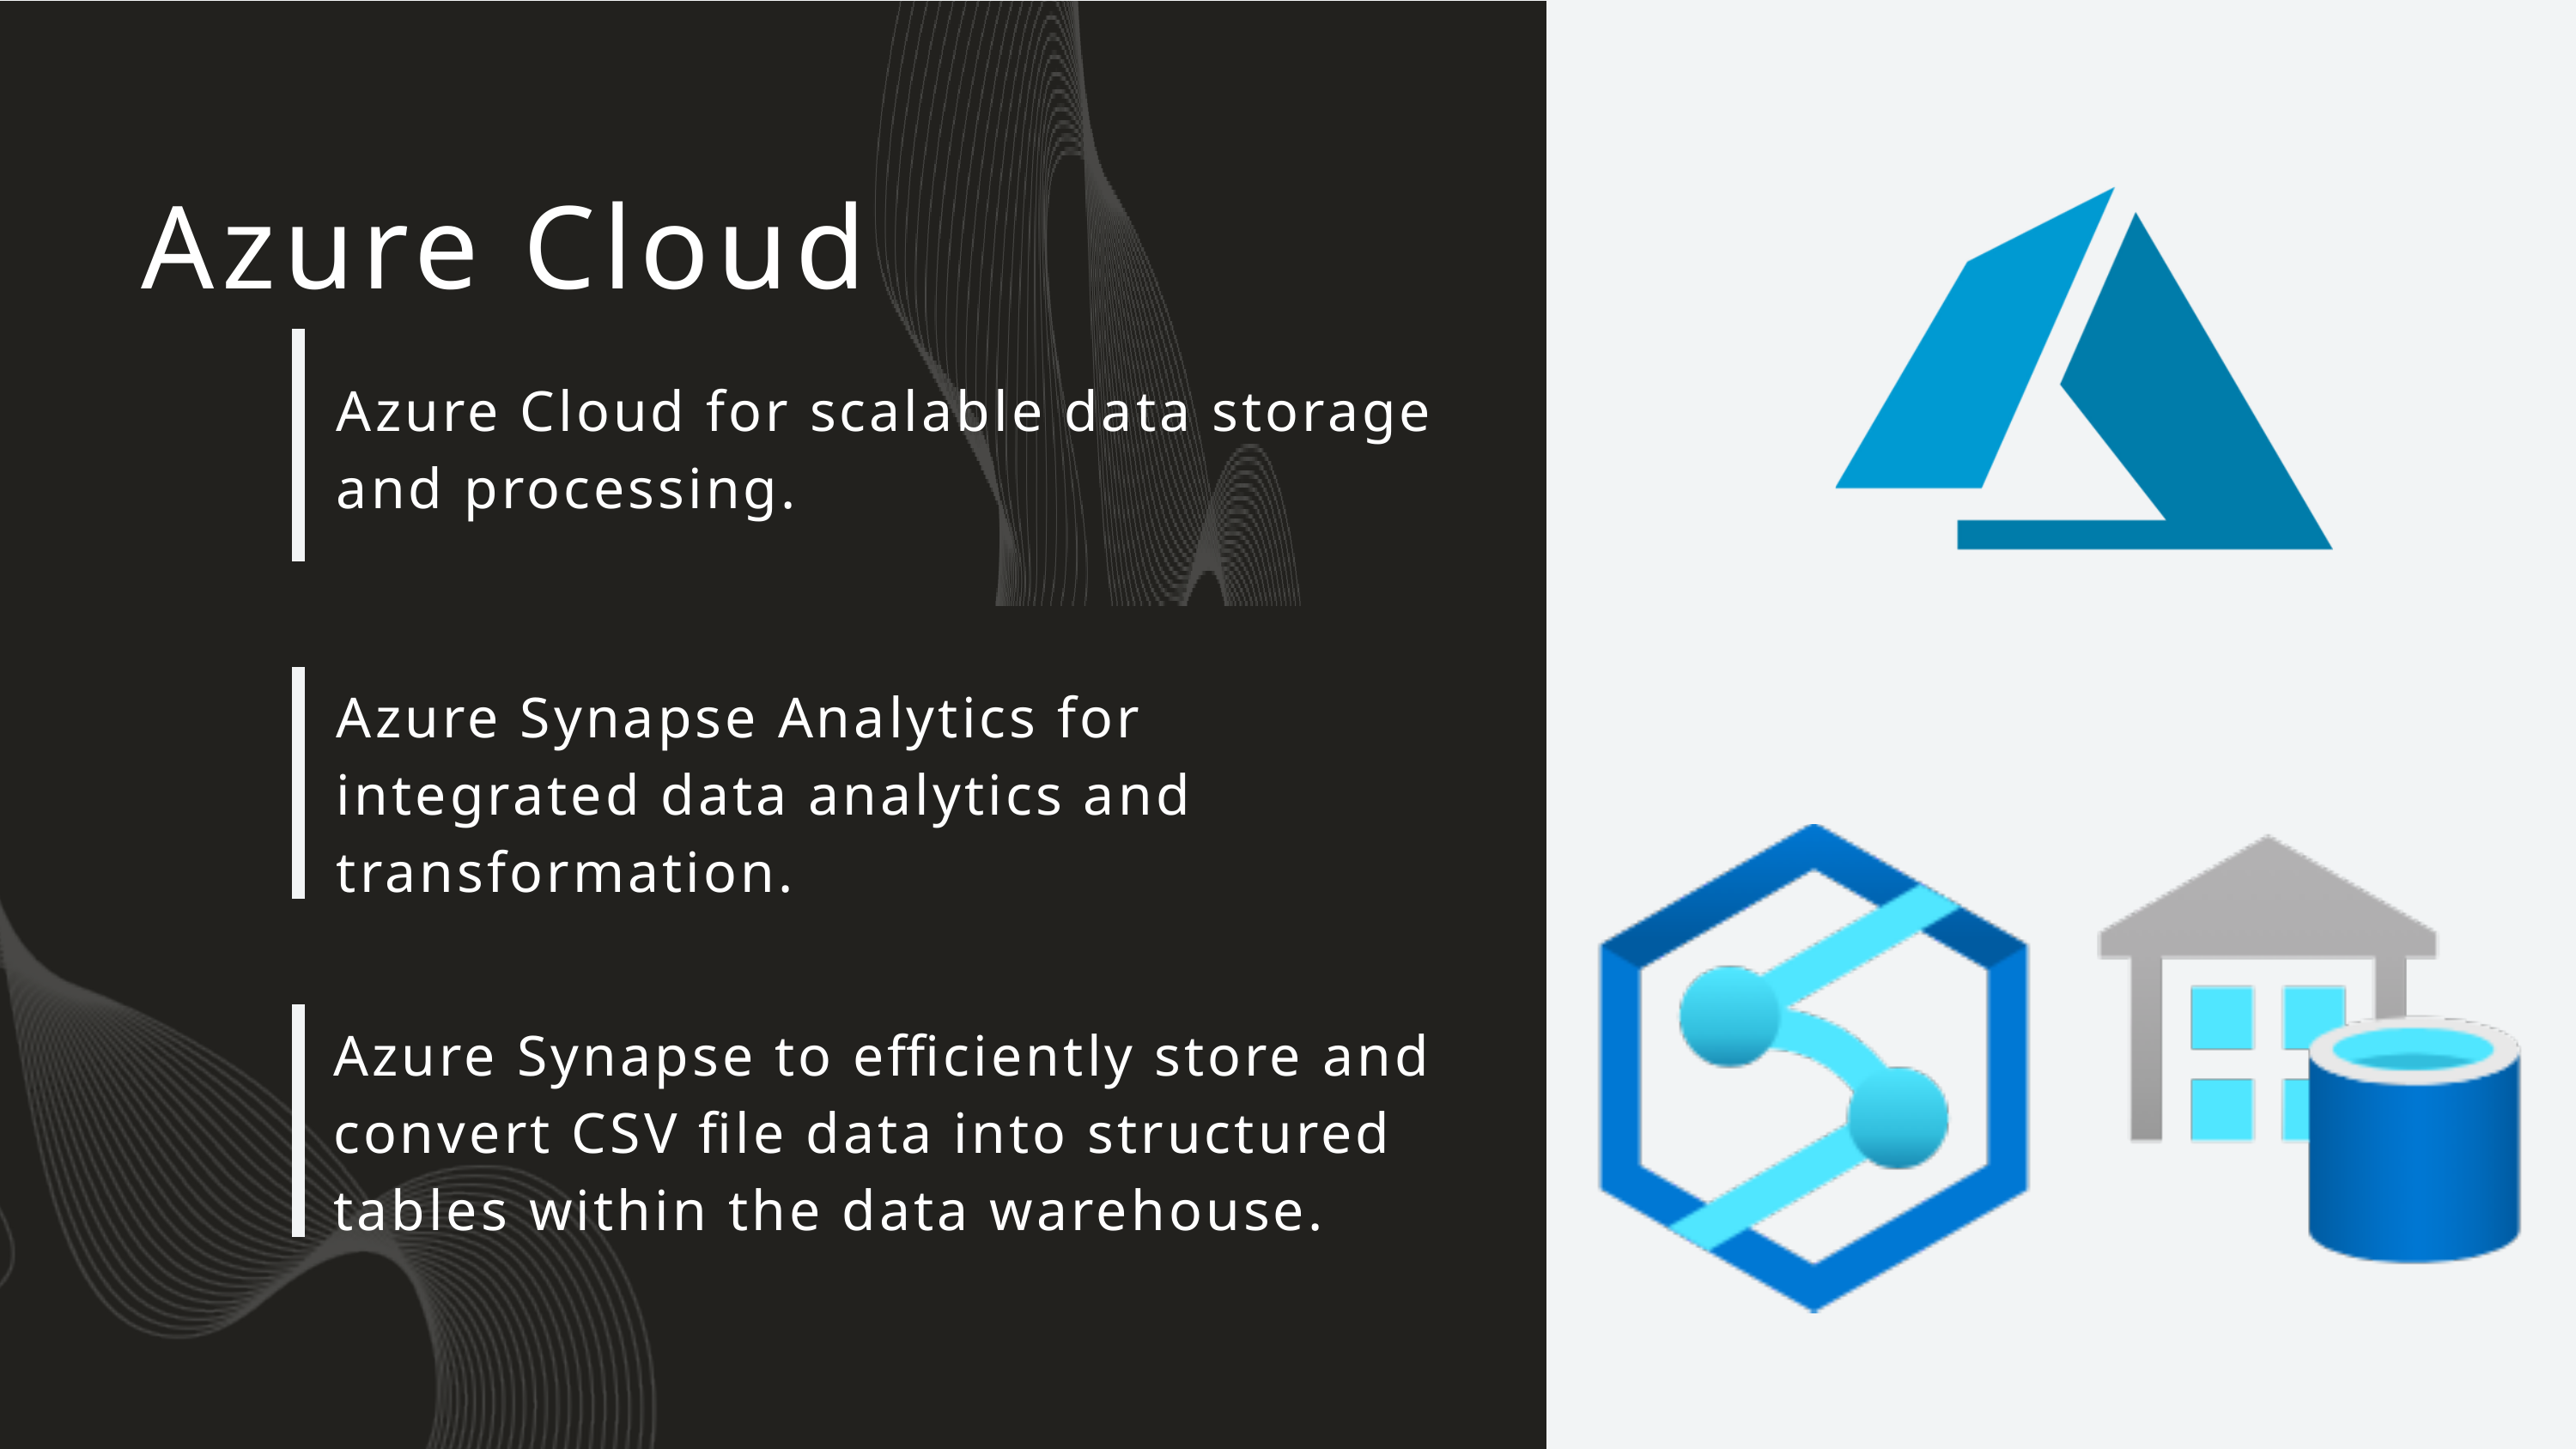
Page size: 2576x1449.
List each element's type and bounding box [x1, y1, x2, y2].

text_box [2084, 824, 2537, 1276]
text_box [292, 1004, 306, 1238]
text_box [1835, 119, 2333, 617]
text_box [292, 666, 306, 900]
text_box [1571, 824, 2060, 1313]
text_box [292, 328, 306, 562]
text_box [0, 0, 1547, 1449]
